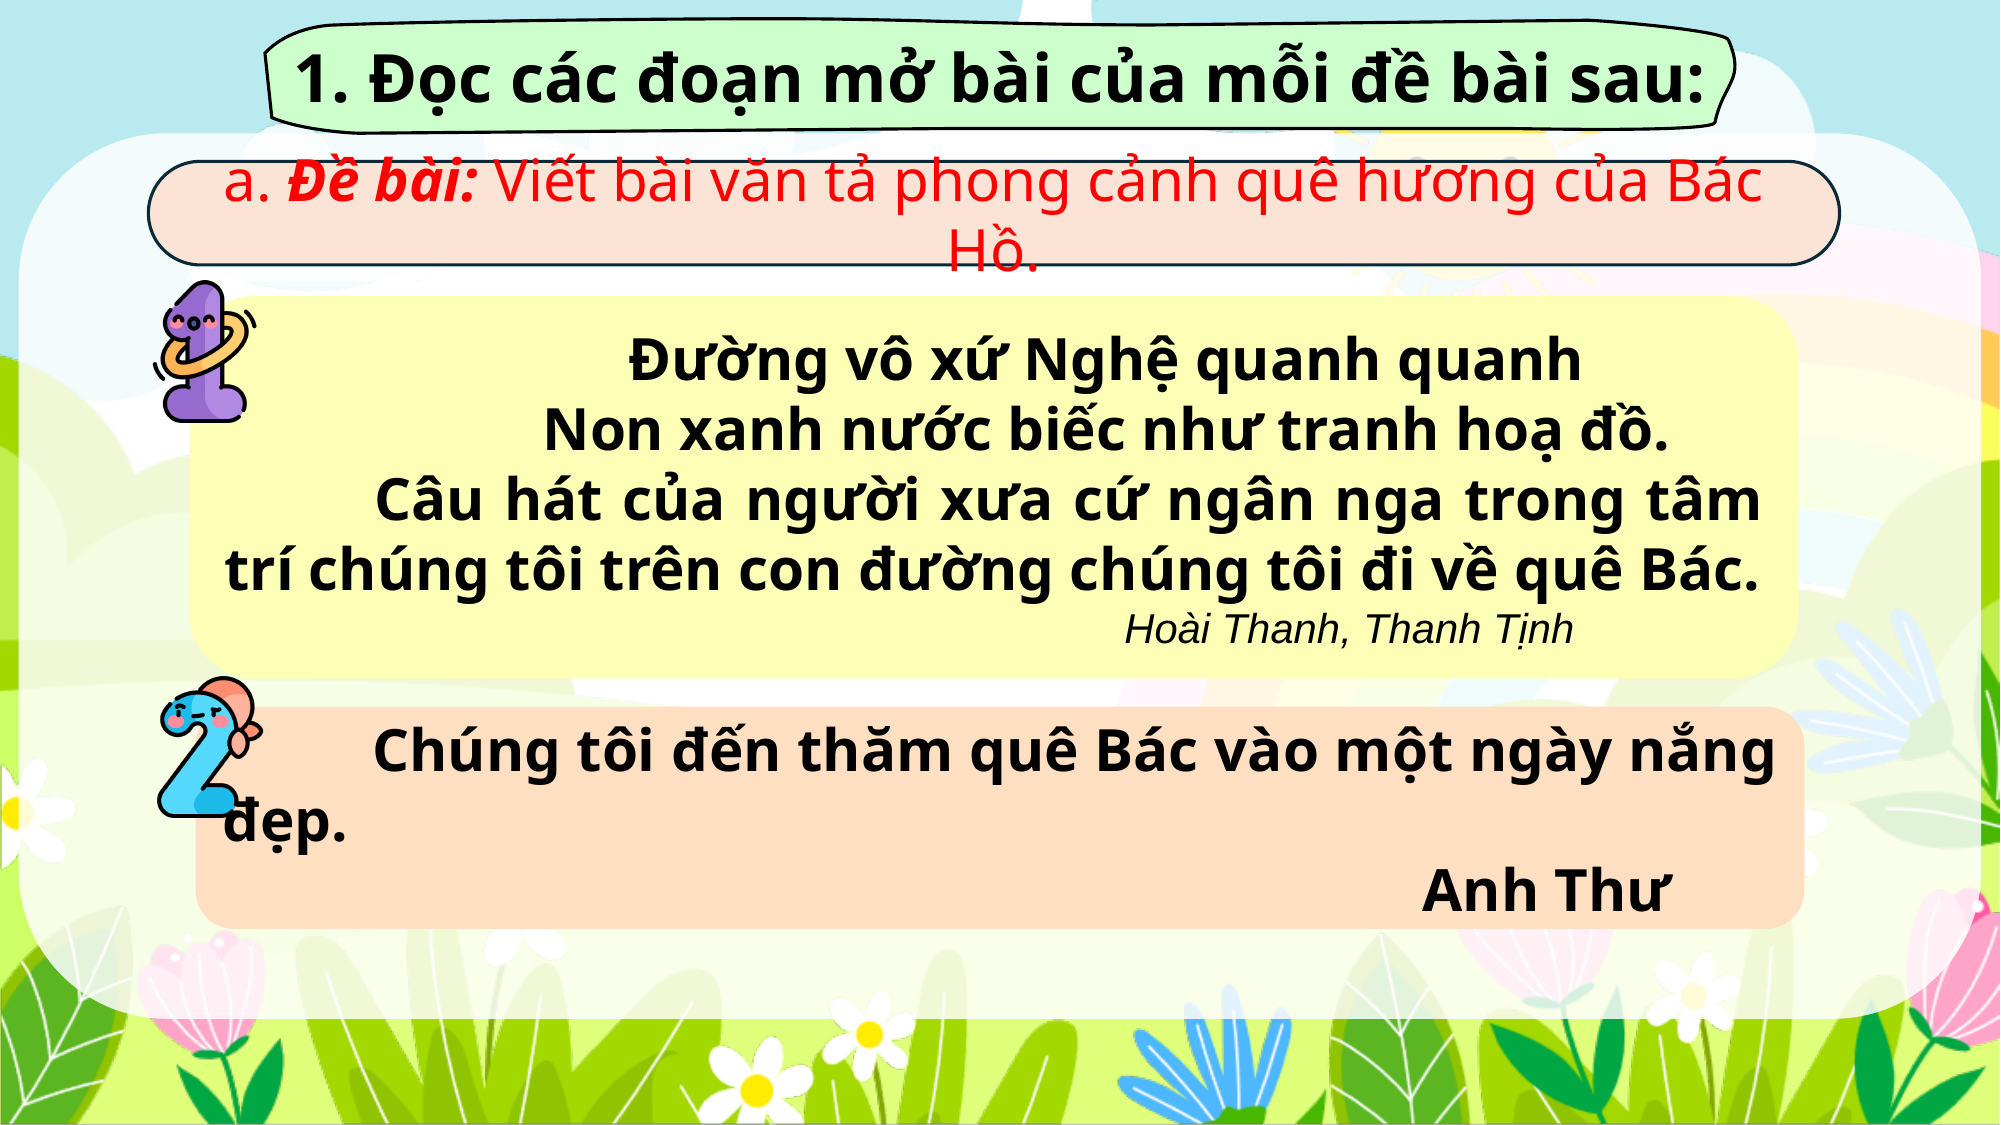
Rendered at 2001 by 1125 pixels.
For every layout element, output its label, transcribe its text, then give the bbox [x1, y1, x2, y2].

picture [0, 0, 2000, 1125]
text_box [133, 280, 1798, 678]
text_box a. Đề bài: Viết bài văn tả phong cảnh quê hương của Bác Hồ. [146, 159, 1842, 267]
text_box 1. Đọc các đoạn mở bài của mỗi đề bài sau: [263, 17, 1737, 135]
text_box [139, 676, 1804, 928]
text_box [17, 131, 1983, 1021]
